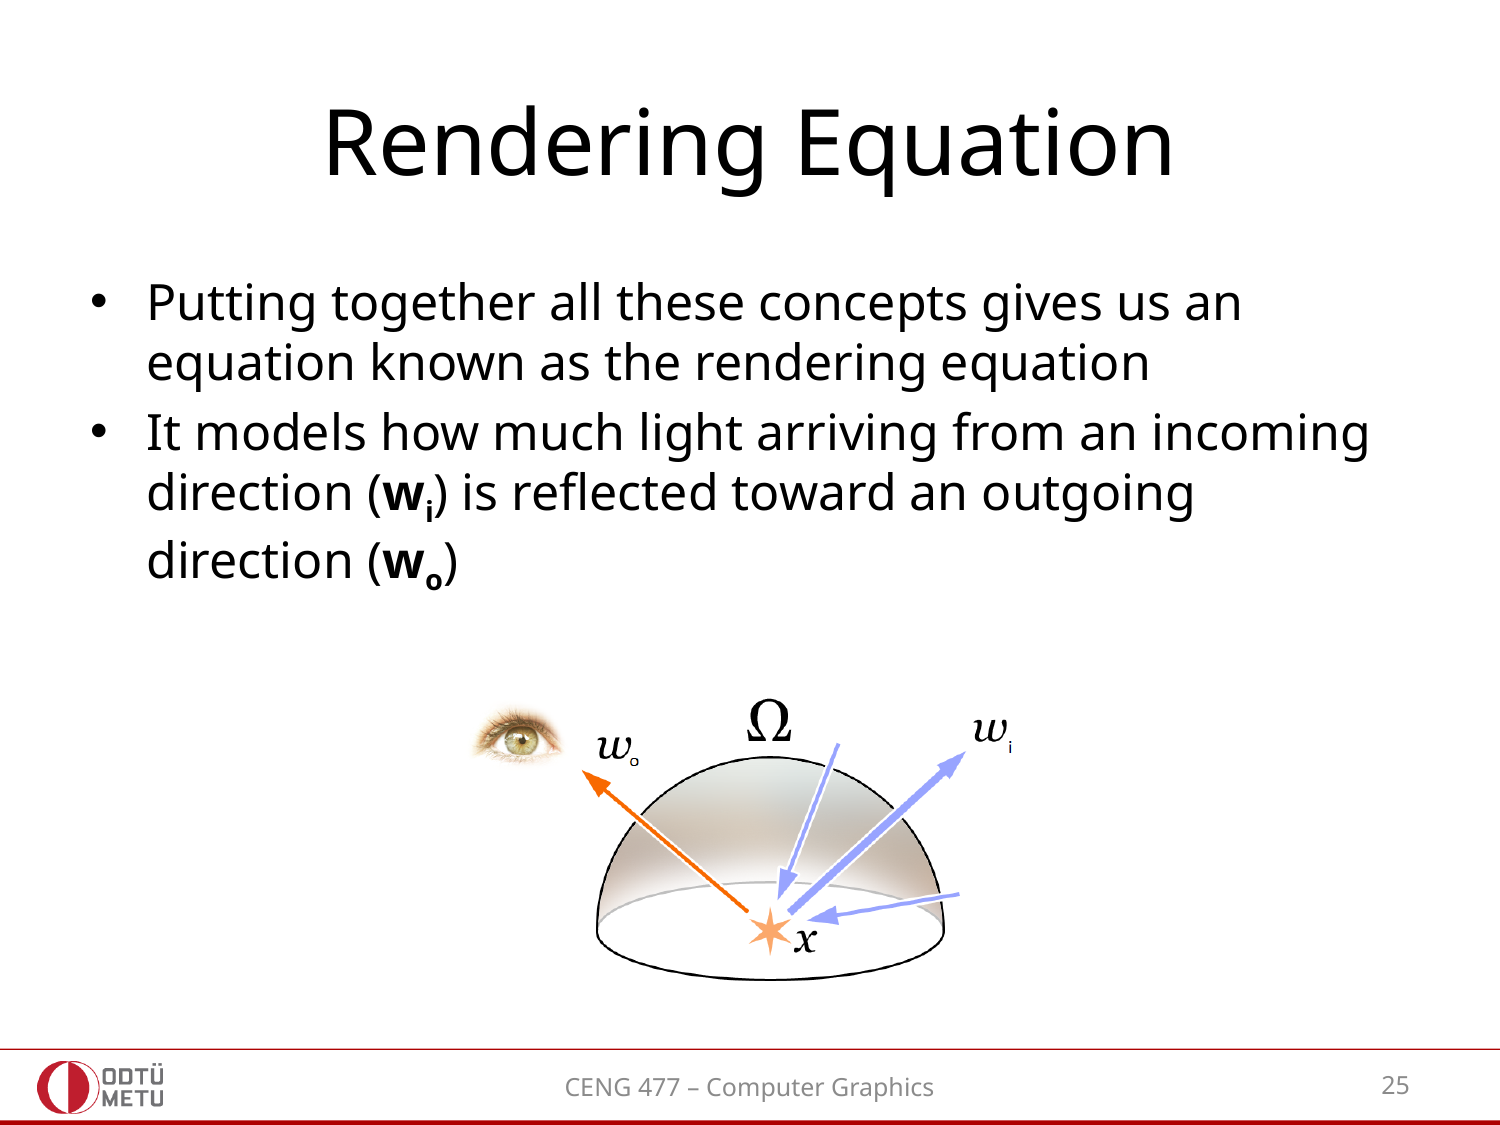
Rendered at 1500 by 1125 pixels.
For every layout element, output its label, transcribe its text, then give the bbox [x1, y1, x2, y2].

picture [462, 687, 1038, 998]
picture [37, 1061, 163, 1114]
title Rendering Equation [75, 45, 1425, 233]
list Putting together all these concepts gives us an equation known as the rendering equation It models how much light arriving from an incoming direction (wi) is reflected toward an outgoing direction (wo) [75, 262, 1425, 1005]
footer CENG 477 – Computer Graphics [512, 1056, 988, 1117]
slide_number 25 [1074, 1056, 1425, 1117]
